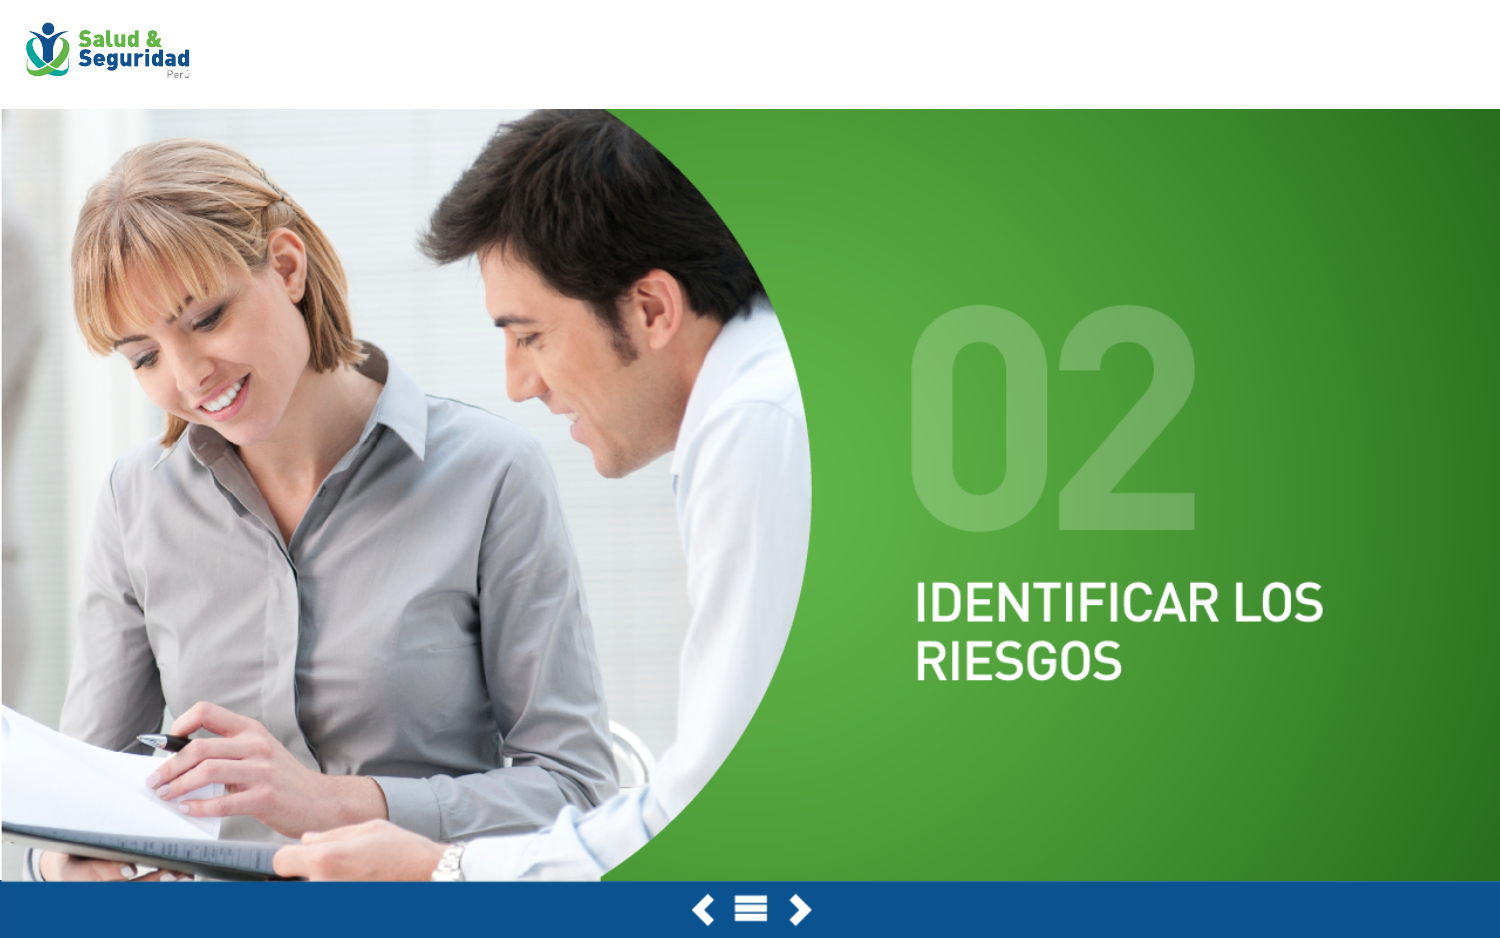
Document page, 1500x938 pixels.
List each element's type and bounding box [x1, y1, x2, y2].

picture [1, 108, 1500, 938]
